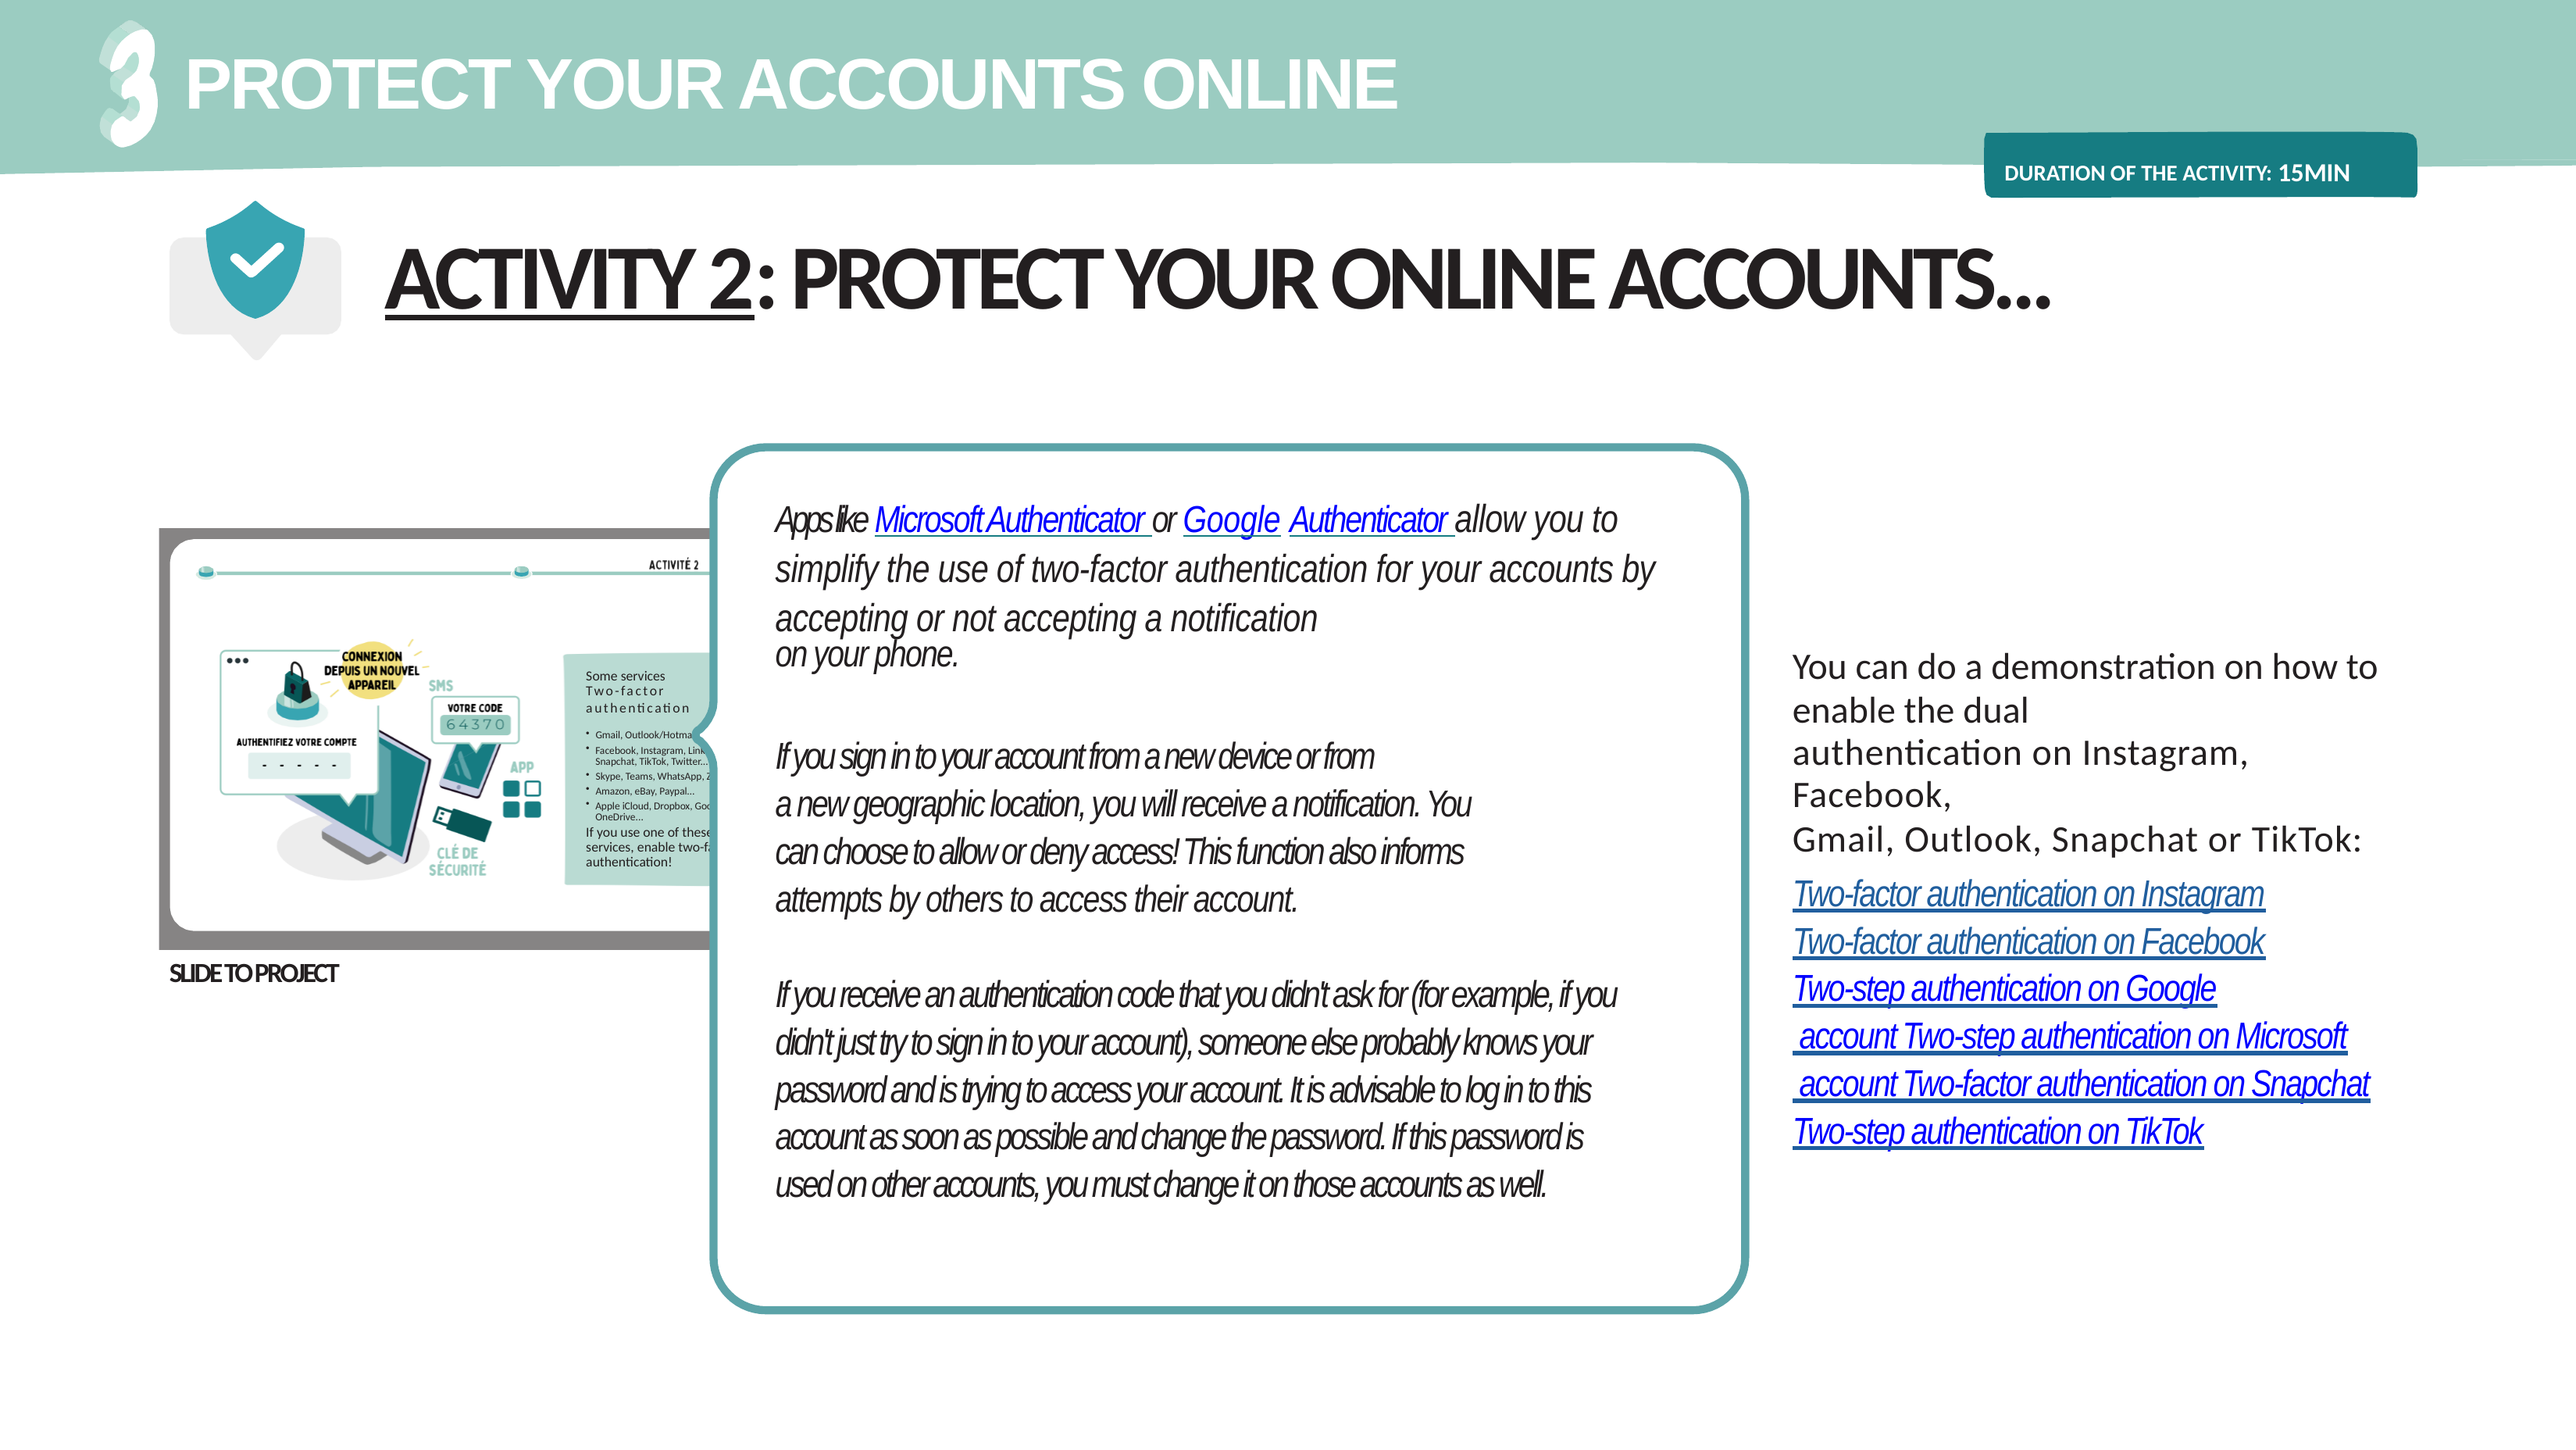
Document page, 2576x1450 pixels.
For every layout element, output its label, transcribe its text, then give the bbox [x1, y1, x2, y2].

text_box You can do a demonstration on how to enable the dual authentication on Instagram, Facebook, Gmail, Outlook, Snapchat or TikTok: Two-factor authentication on Instagram Two-factor authentication on Facebook Two-step authentication on Google account Two-step authentication on Microsoft account Two-factor authentication on Snapchat Two-step authentication on TikTok [1790, 639, 2460, 1152]
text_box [169, 443, 1750, 1315]
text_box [0, 0, 2576, 198]
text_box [169, 200, 342, 361]
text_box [159, 527, 165, 951]
text_box ACTIVITY 2: PROTECT YOUR ONLINE ACCOUNTS... [383, 215, 2397, 327]
